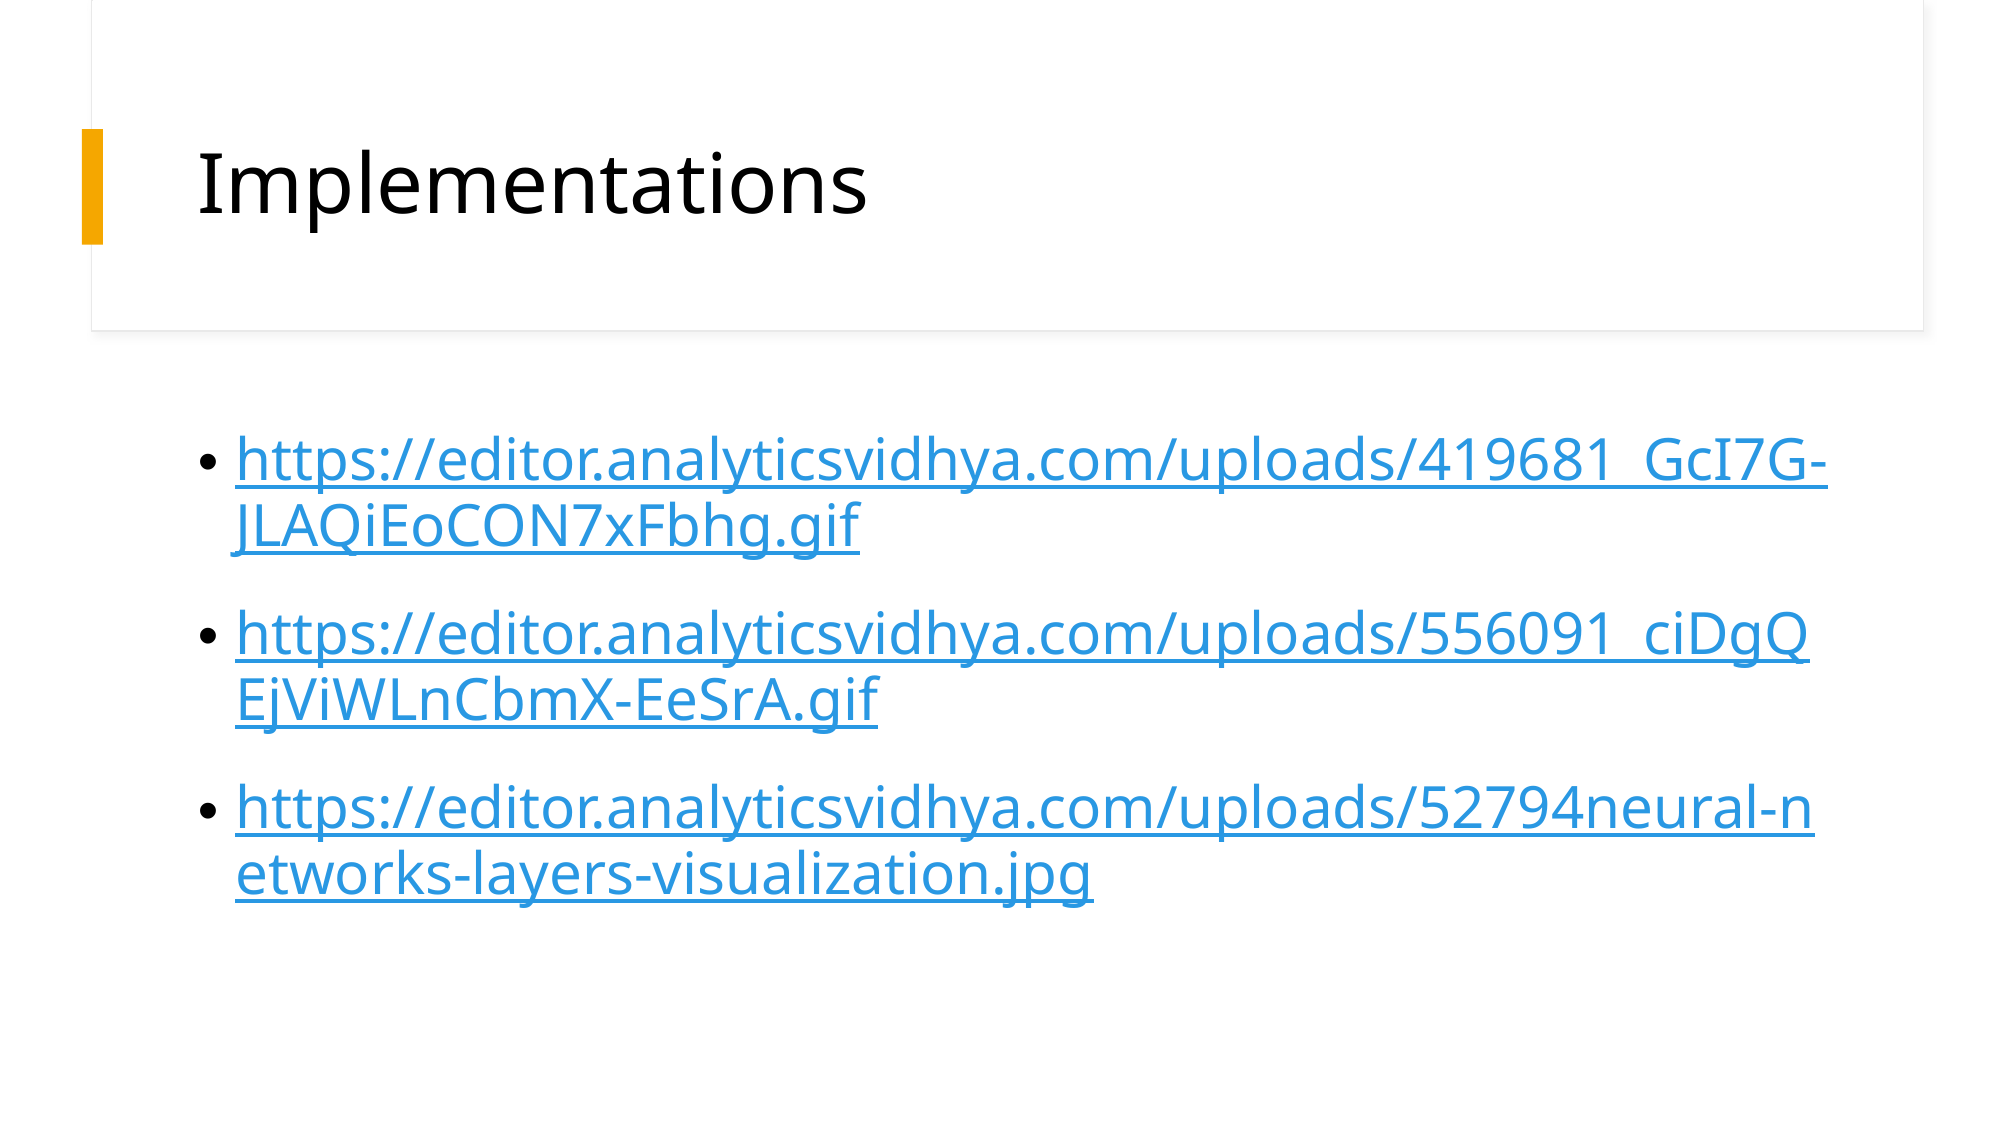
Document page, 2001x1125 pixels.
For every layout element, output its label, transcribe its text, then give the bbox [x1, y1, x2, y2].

title Implementations [183, 90, 1851, 284]
list https://editor.analyticsvidhya.com/uploads/419681_GcI7G-JLAQiEoCON7xFbhg.gif https://editor.analyticsvidhya.com/uploads/556091_ciDgQEjViWLnCbmX-EeSrA.gif https://editor.analyticsvidhya.com/uploads/52794neural-networks-layers-visualization.jpg [183, 406, 1851, 1013]
